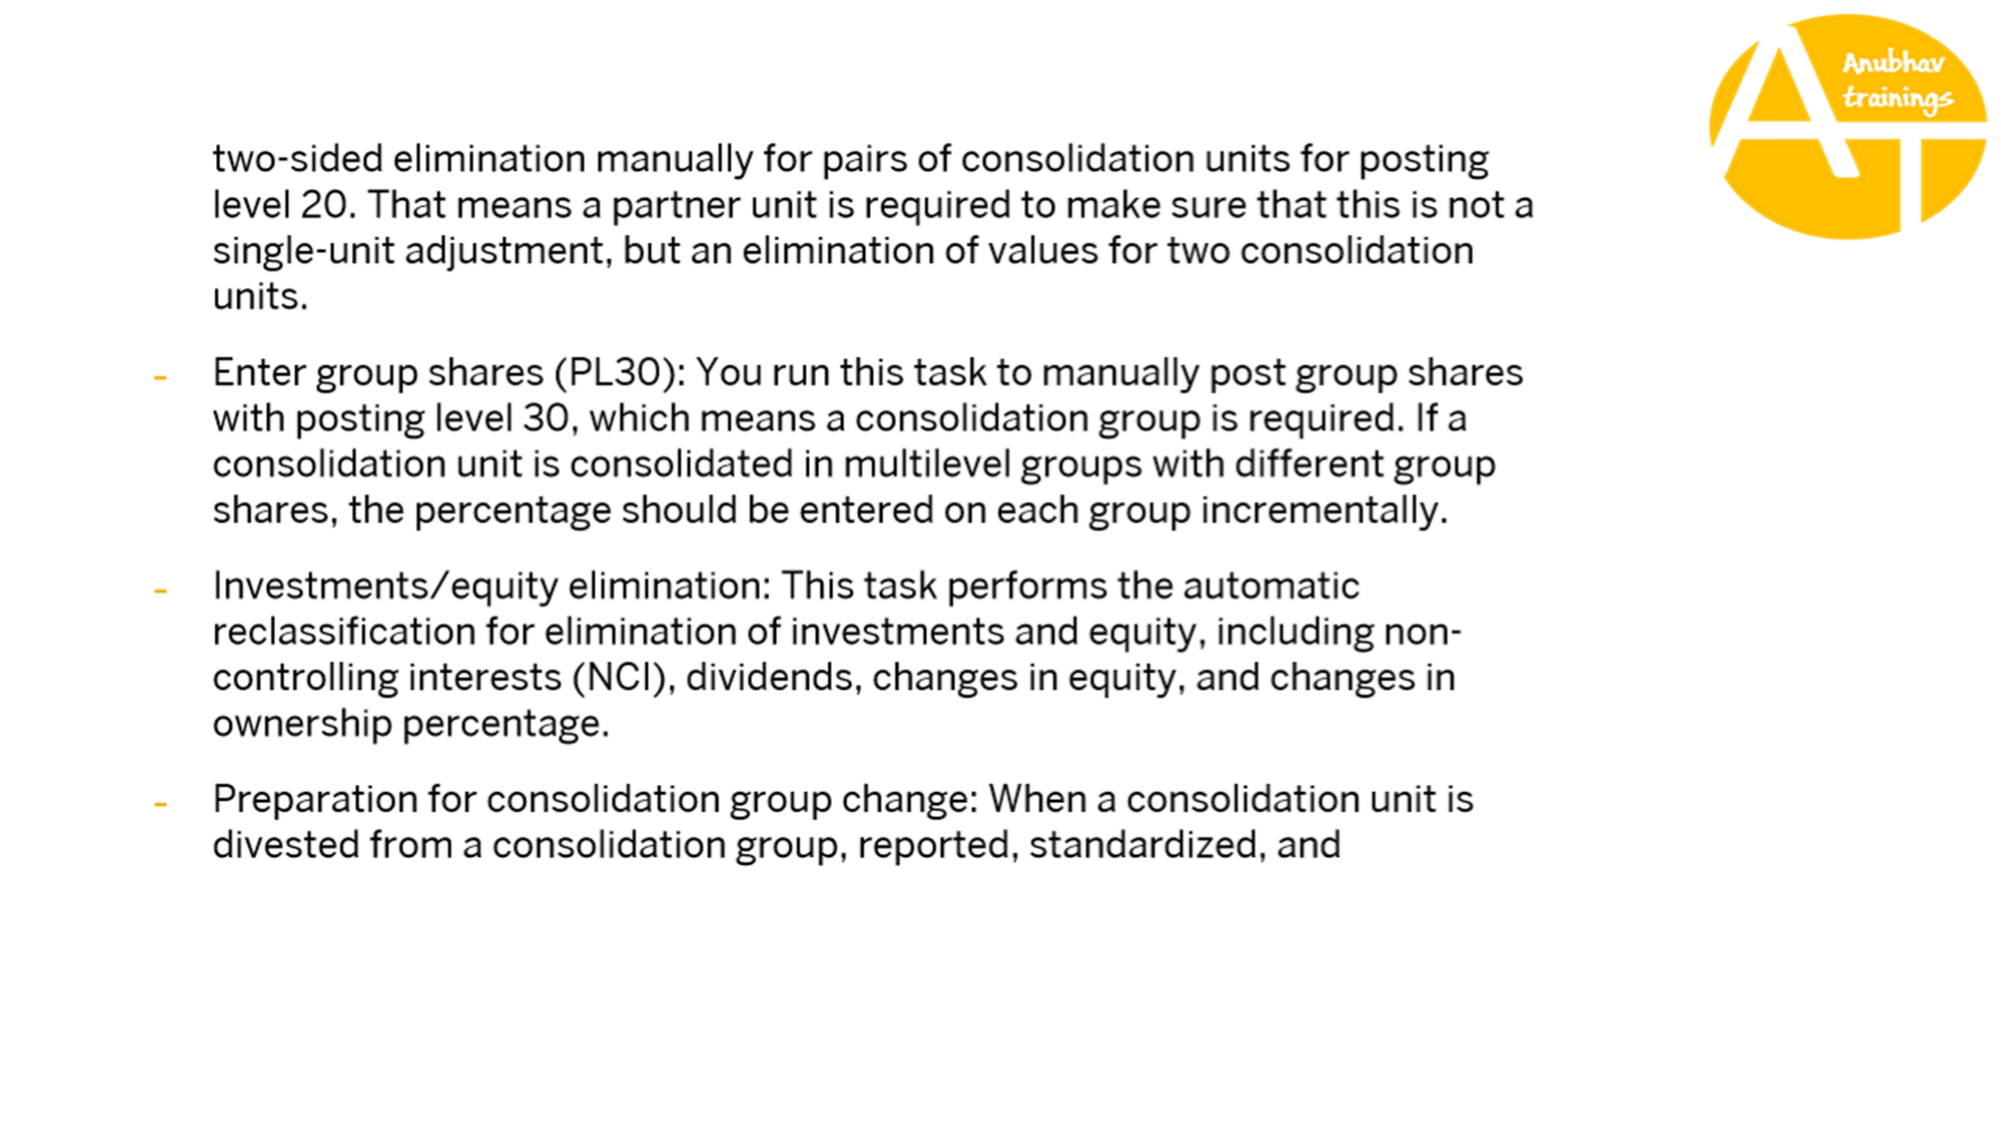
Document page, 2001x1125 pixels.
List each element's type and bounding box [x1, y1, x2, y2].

picture [1683, 0, 2000, 259]
picture [115, 129, 1579, 887]
